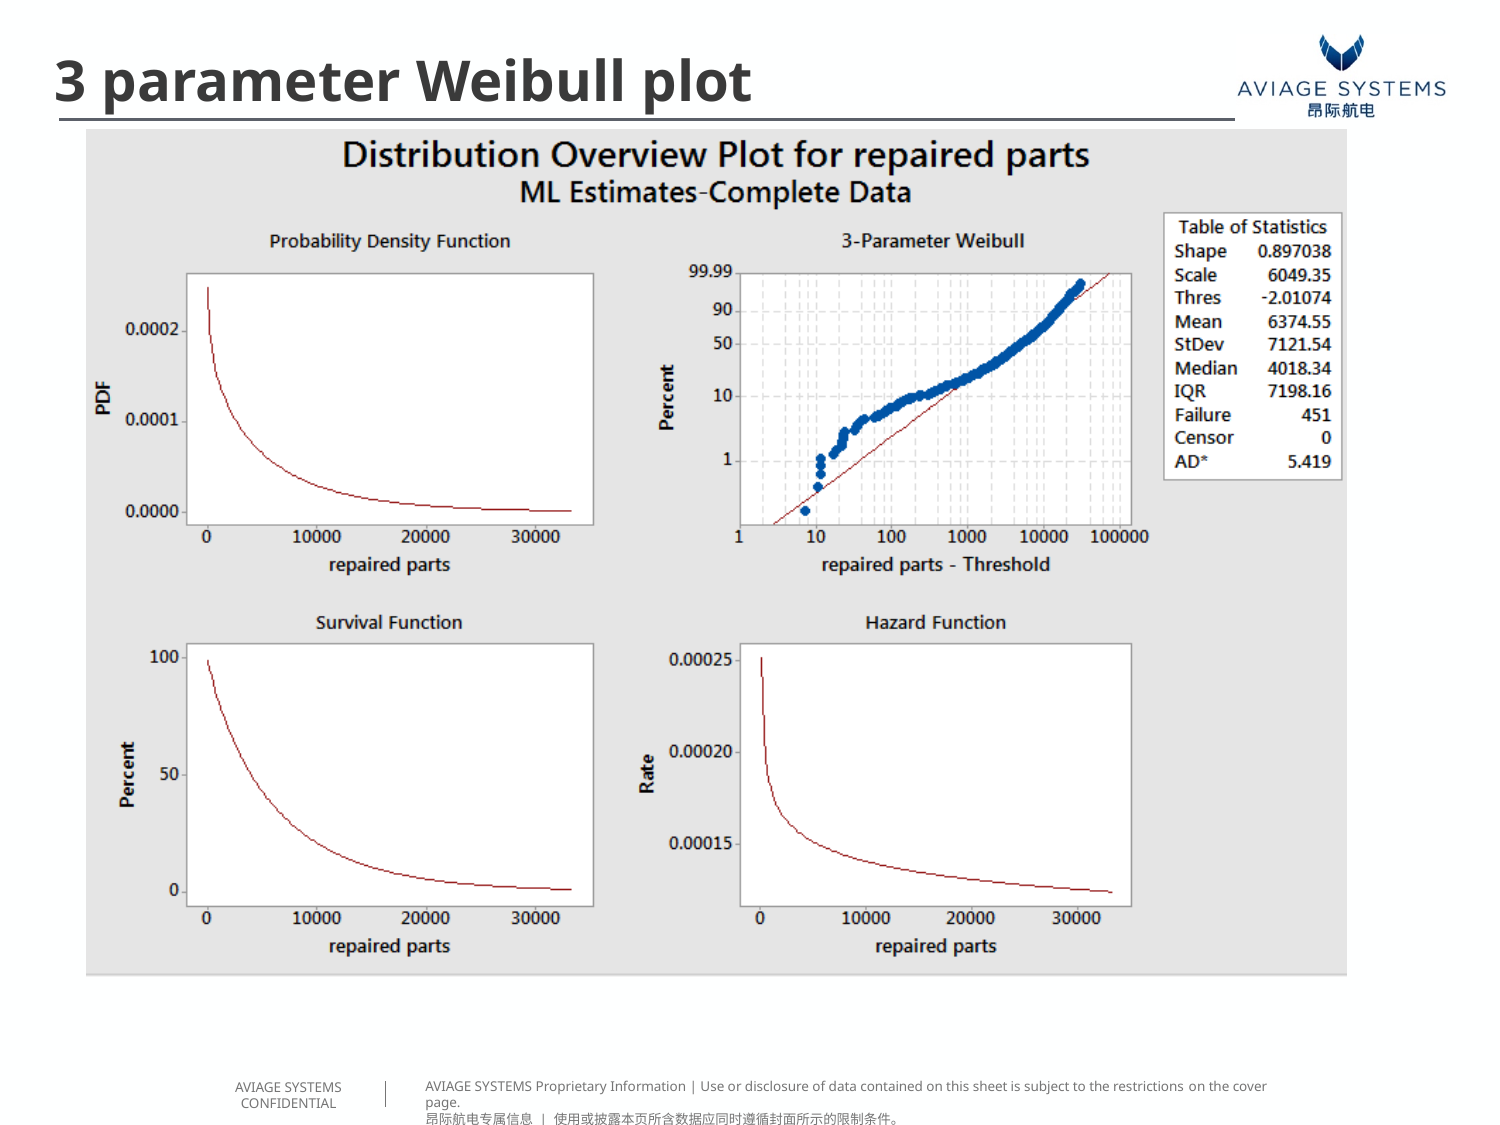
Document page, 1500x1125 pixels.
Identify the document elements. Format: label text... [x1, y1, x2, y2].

picture [1236, 34, 1450, 120]
title 3 parameter Weibull plot [40, 43, 1195, 122]
picture [86, 129, 1347, 978]
